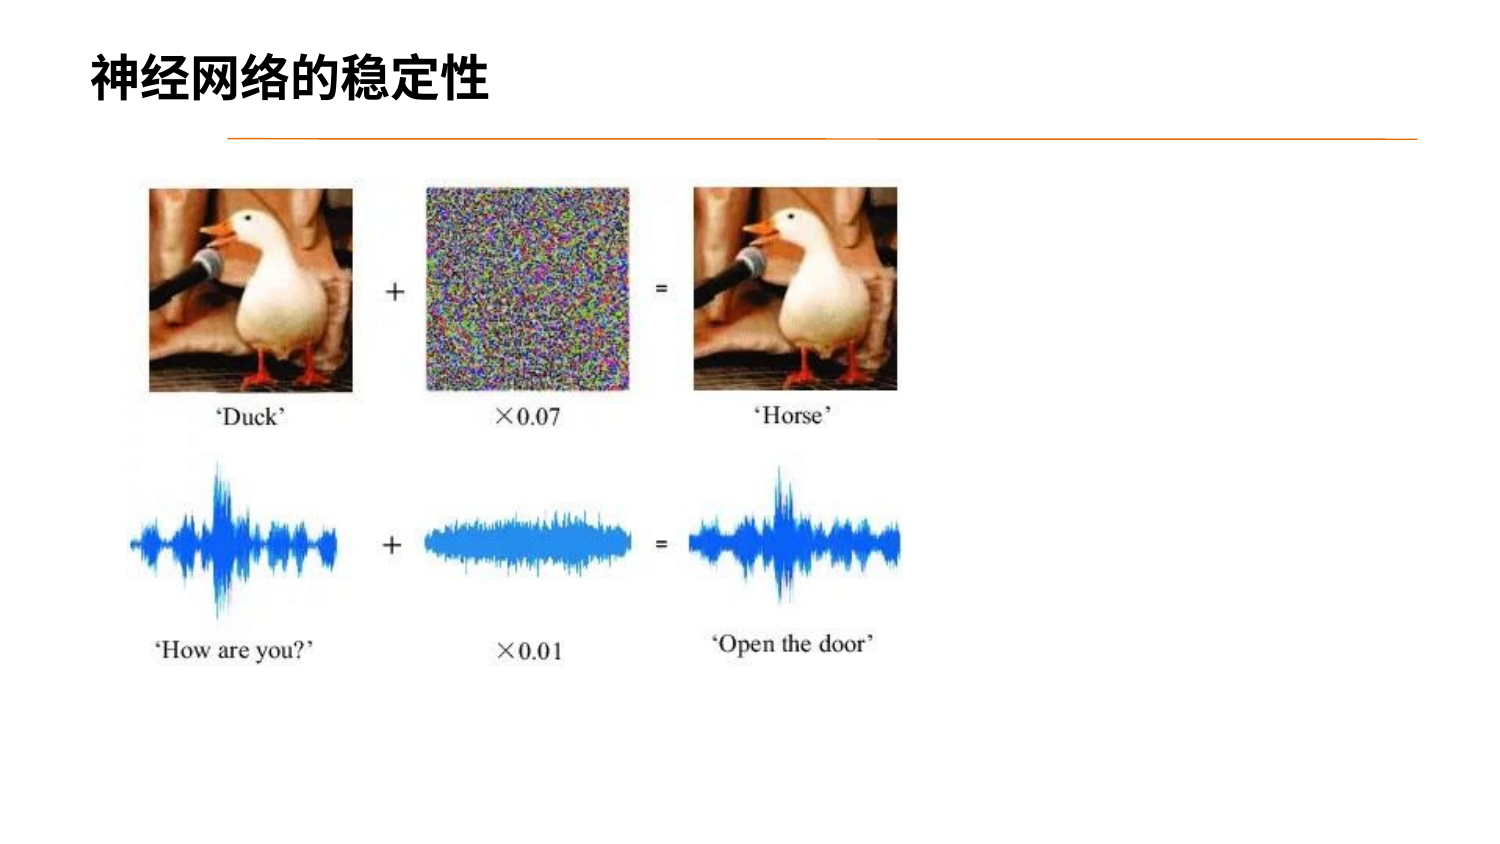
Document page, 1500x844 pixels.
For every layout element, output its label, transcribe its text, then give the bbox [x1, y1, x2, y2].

text_box [126, 178, 910, 666]
title 神经网络的稳定性 [87, 44, 495, 188]
